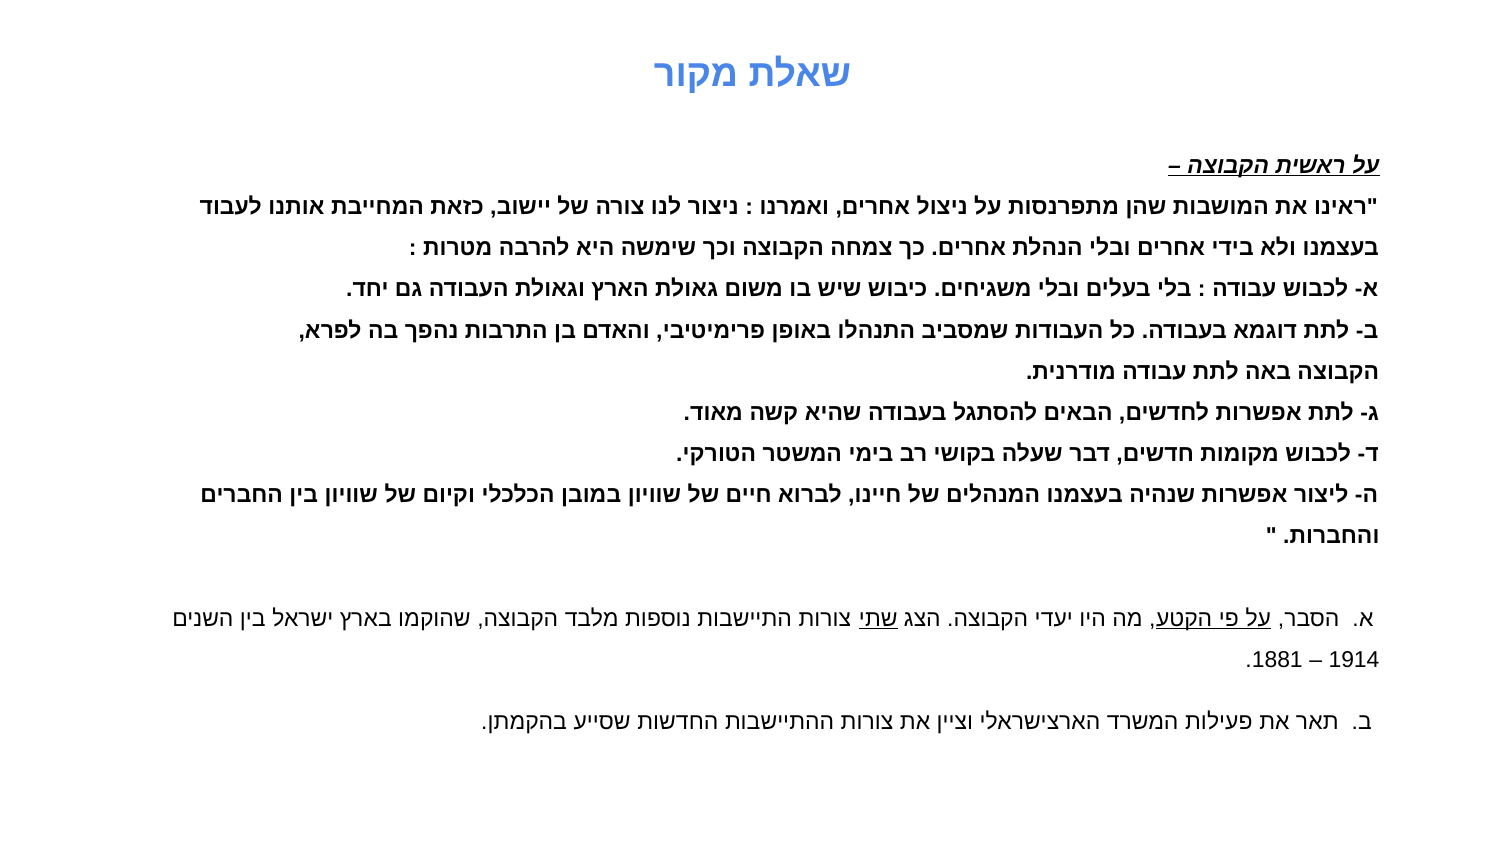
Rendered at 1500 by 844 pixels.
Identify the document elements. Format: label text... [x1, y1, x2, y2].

text_box על ראשית הקבוצה – "ראינו את המושבות שהן מתפרנסות על ניצול אחרים, ואמרנו : ניצור לנו צורה של יישוב, כזאת המחייבת אותנו לעבוד בעצמנו ולא בידי אחרים ובלי הנהלת אחרים. כך צמחה הקבוצה וכך שימשה היא להרבה מטרות : א- לכבוש עבודה : בלי בעלים ובלי משגיחים. כיבוש שיש בו משום גאולת הארץ וגאולת העבודה גם יחד. ב- לתת דוגמא בעבודה. כל העבודות שמסביב התנהלו באופן פרימיטיבי, והאדם בן התרבות נהפך בה לפרא, הקבוצה באה לתת עבודה מודרנית. ג- לתת אפשרות לחדשים, הבאים להסתגל בעבודה שהיא קשה מאוד. ד- לכבוש מקומות חדשים, דבר שעלה בקושי רב בימי המשטר הטורקי. ה- ליצור אפשרות שנהיה בעצמנו המנהלים של חיינו, לברוא חיים של שוויון במובן הכלכלי וקיום של שוויון בין החברים והחברות. " א. הסבר, על פי הקטע, מה היו יעדי הקבוצה. הצג שתי צורות התיישבות נוספות מלבד הקבוצה, שהוקמו בארץ ישראל בין השנים 1914 – 1881. ב. תאר את פעילות המשרד הארצישראלי וציין את צורות ההתיישבות החדשות שסייע בהקמתן. [113, 93, 1395, 778]
text_box שאלת מקור [198, 11, 1308, 127]
